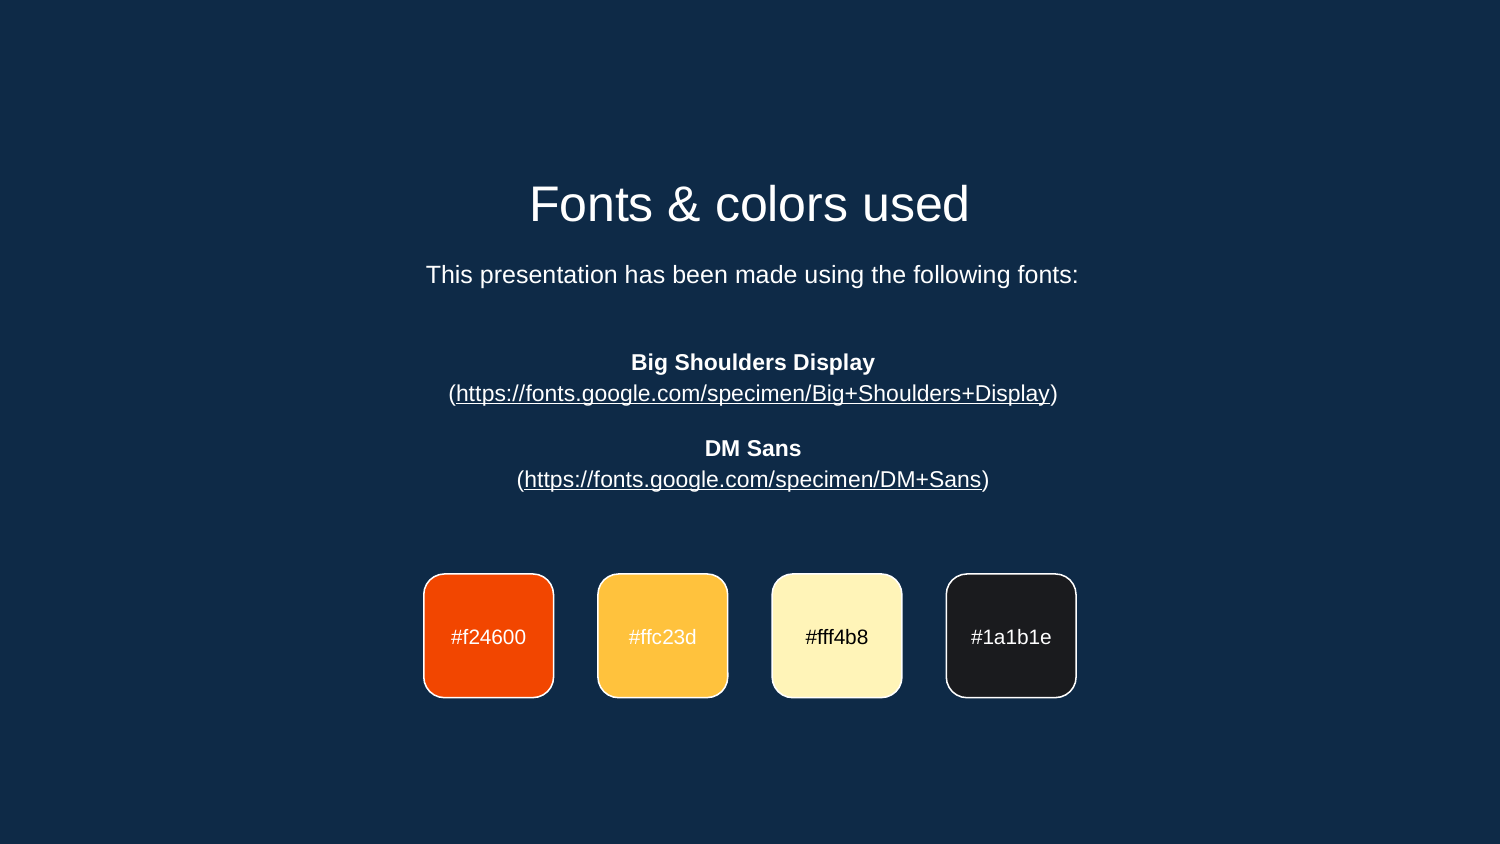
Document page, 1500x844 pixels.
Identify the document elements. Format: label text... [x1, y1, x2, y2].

list This presentation has been made using the following fonts: [175, 239, 1332, 312]
title Fonts & colors used [171, 156, 1328, 236]
list Big Shoulders Display (https://fonts.google.com/specimen/Big+Shoulders+Display) DM Sans (https://fonts.google.com/specimen/DM+Sans) [175, 314, 1332, 521]
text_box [423, 573, 1077, 698]
